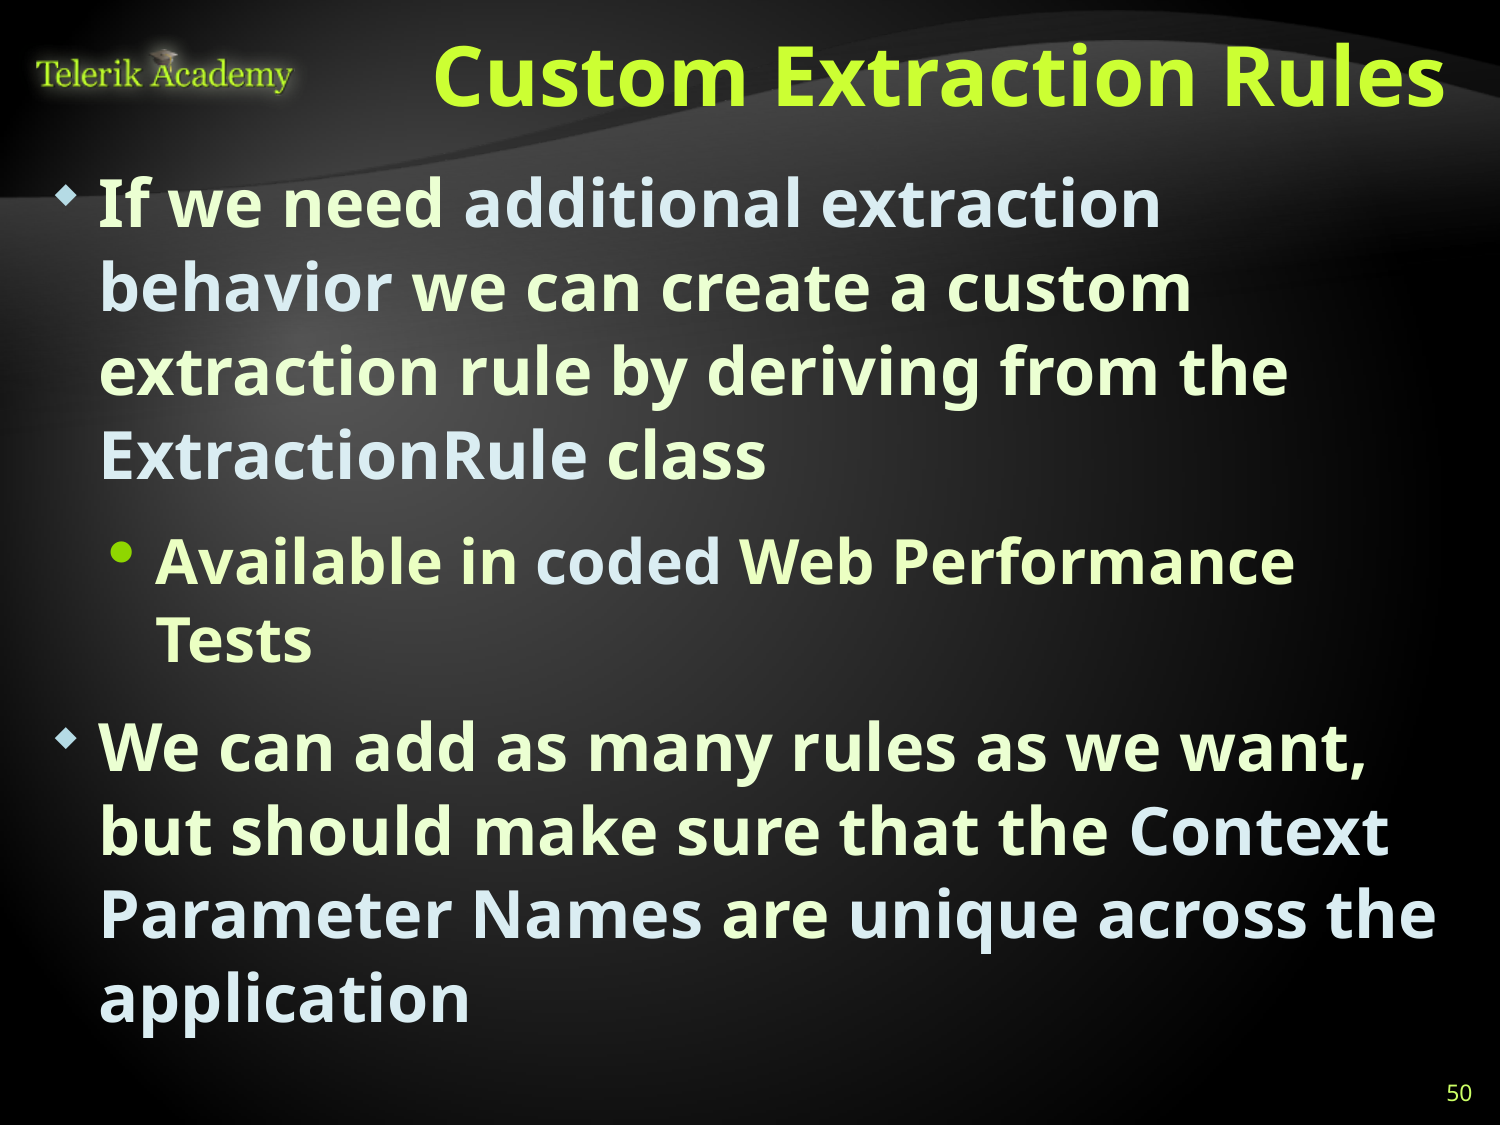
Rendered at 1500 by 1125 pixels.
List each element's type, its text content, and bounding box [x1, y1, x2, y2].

picture [0, 0, 1500, 1125]
slide_number 50 [1412, 1074, 1488, 1113]
title Custom Extraction Rules [300, 12, 1463, 149]
list If we need additional extraction behavior we can create a custom extraction rule by deriving from the ExtractionRule class Available in coded Web Performance Tests We can add as many rules as we want, but should make sure that the Context Parameter Names are unique across the application [37, 149, 1463, 1100]
